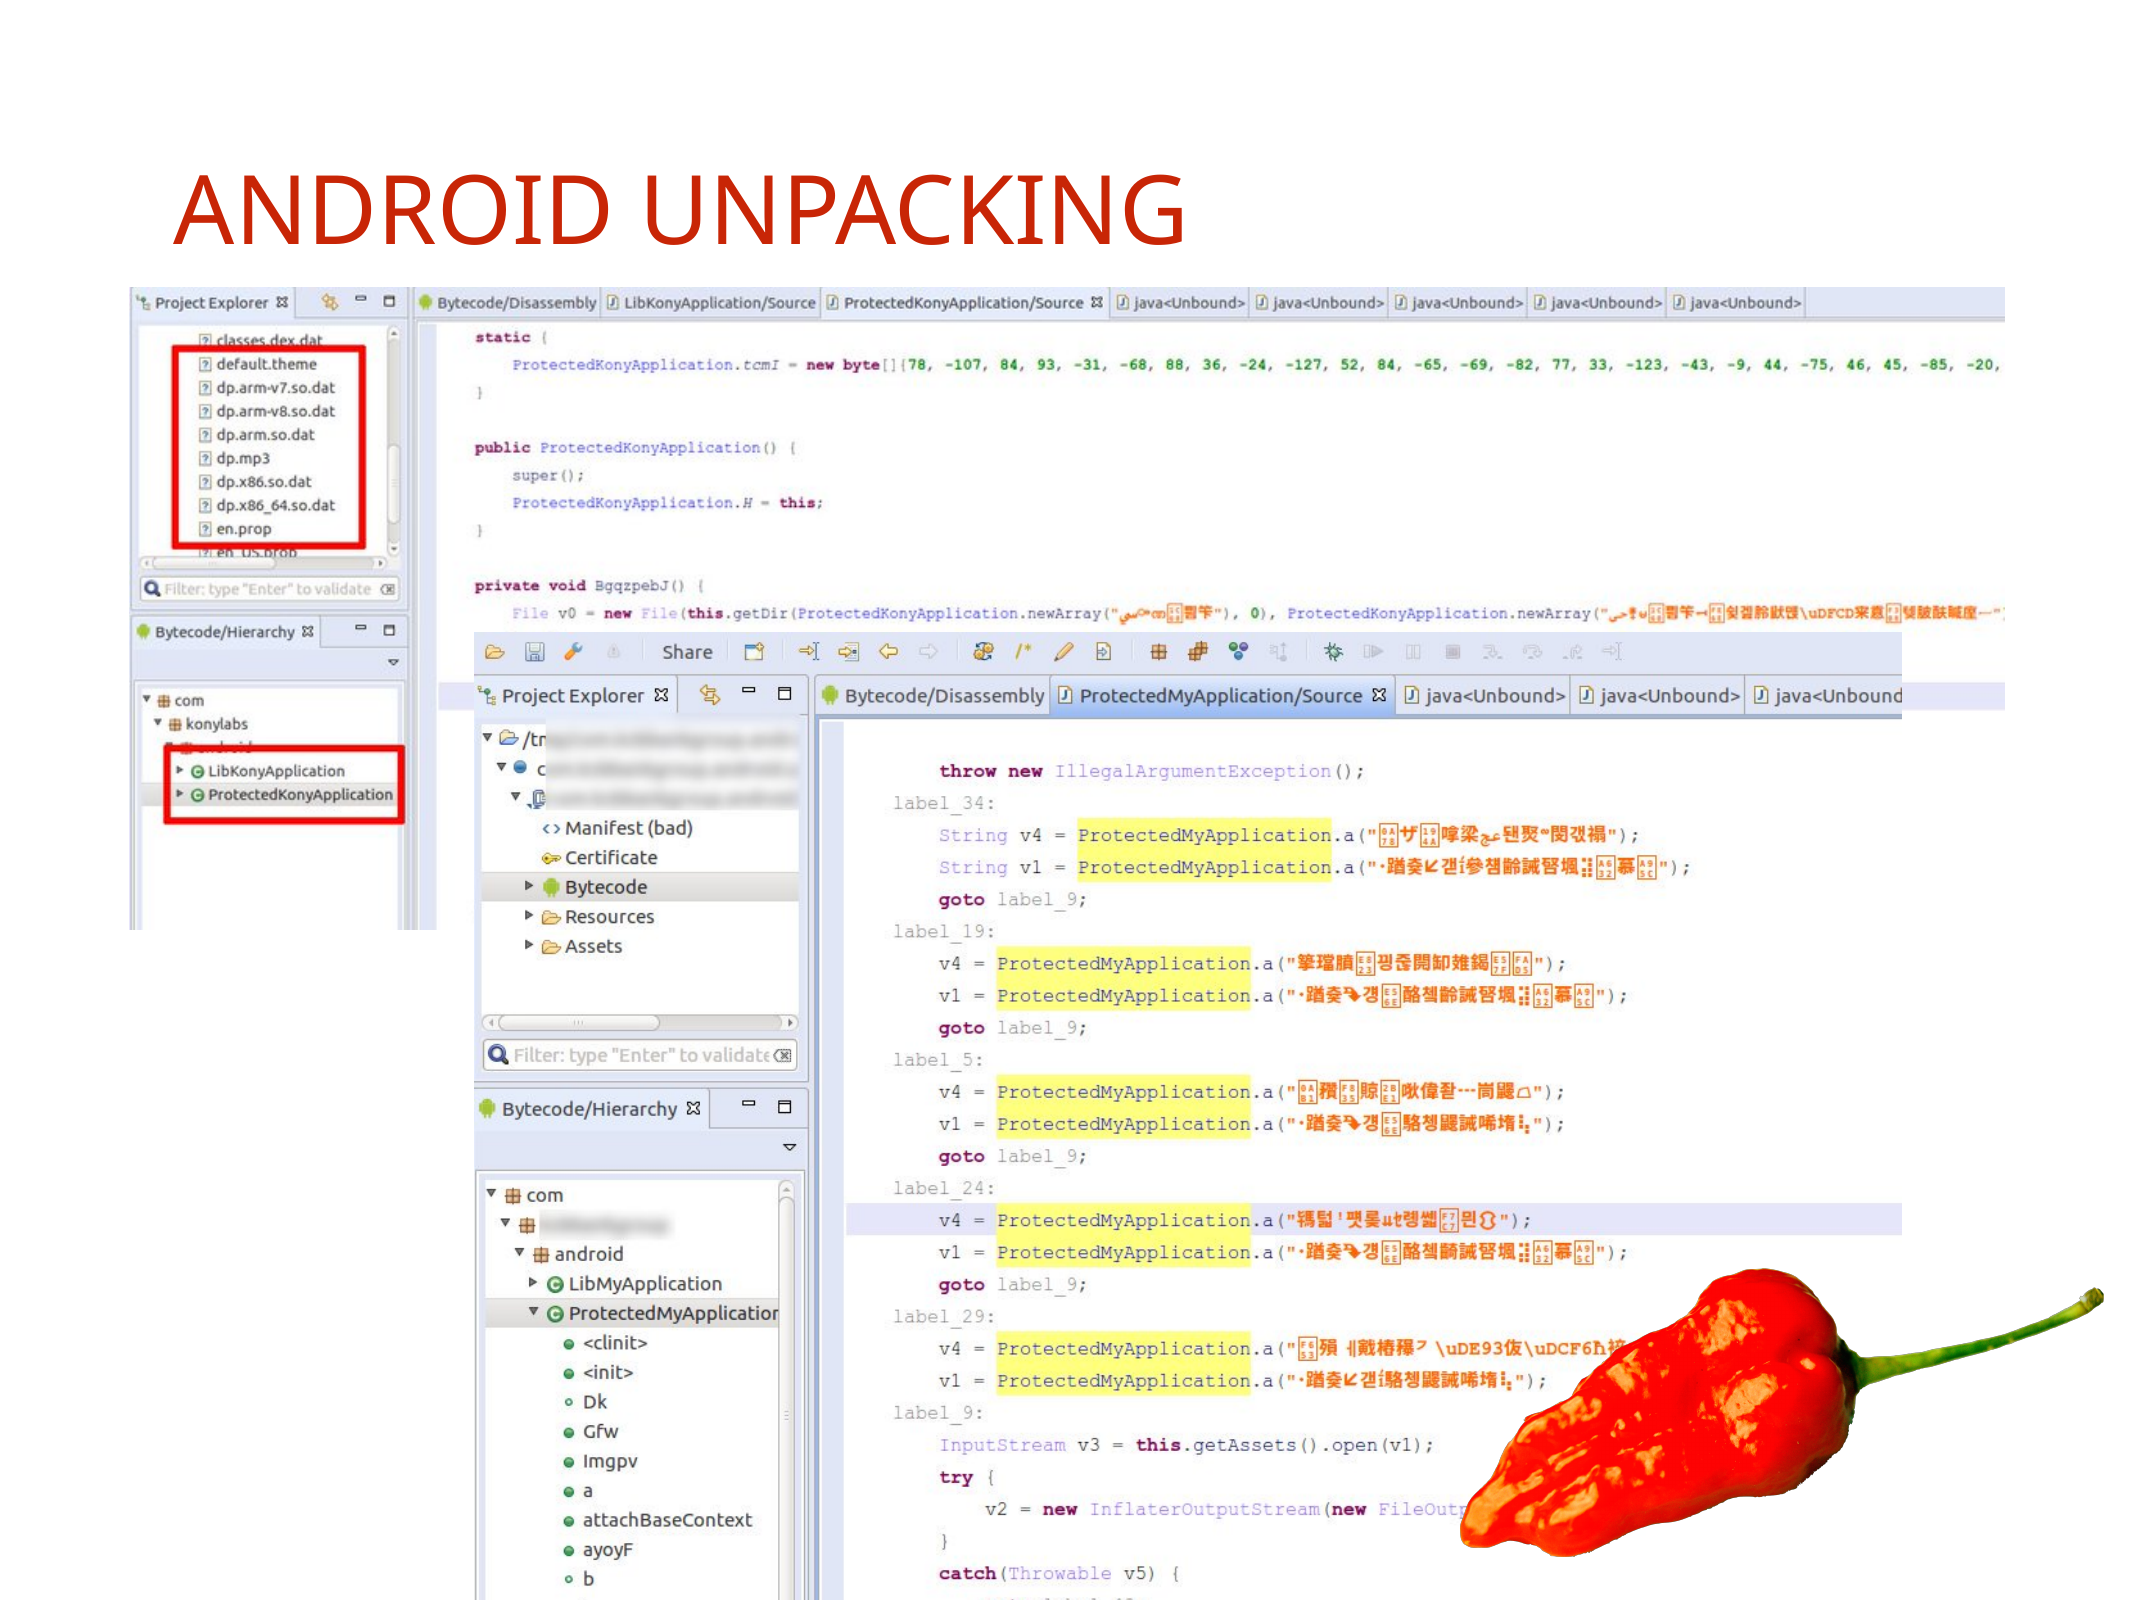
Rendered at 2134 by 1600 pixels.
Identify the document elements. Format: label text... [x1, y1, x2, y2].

picture [128, 286, 2105, 1600]
title Android unpacking [165, 117, 1969, 250]
